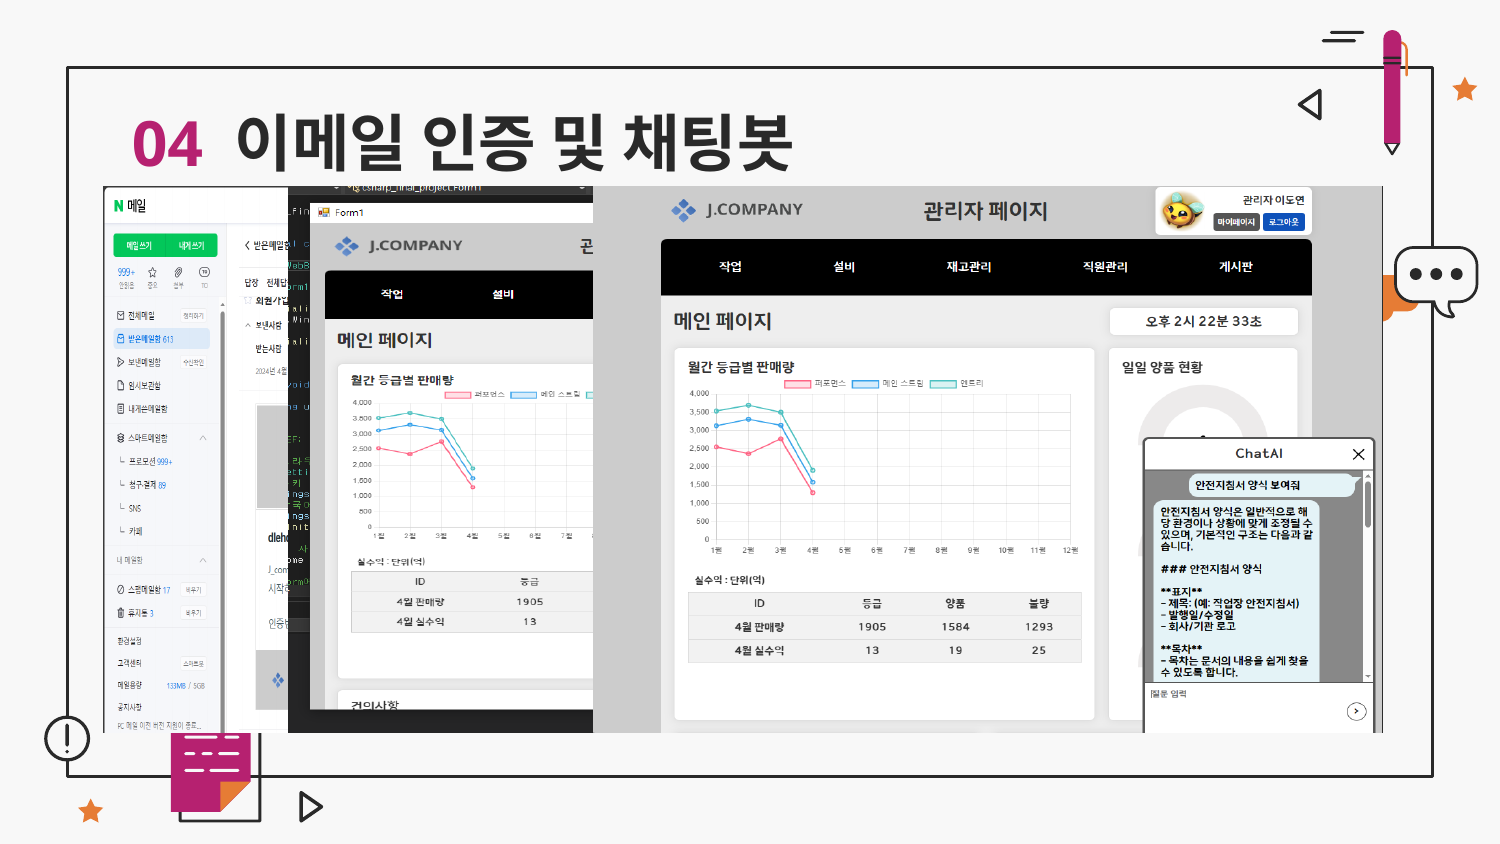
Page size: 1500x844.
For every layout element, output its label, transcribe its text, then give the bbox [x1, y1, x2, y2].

picture [103, 186, 1384, 733]
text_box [1297, 30, 1409, 156]
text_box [1387, 245, 1479, 322]
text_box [103, 739, 262, 823]
title 04 이메일 인증 및 채팅봇 [116, 88, 1383, 186]
